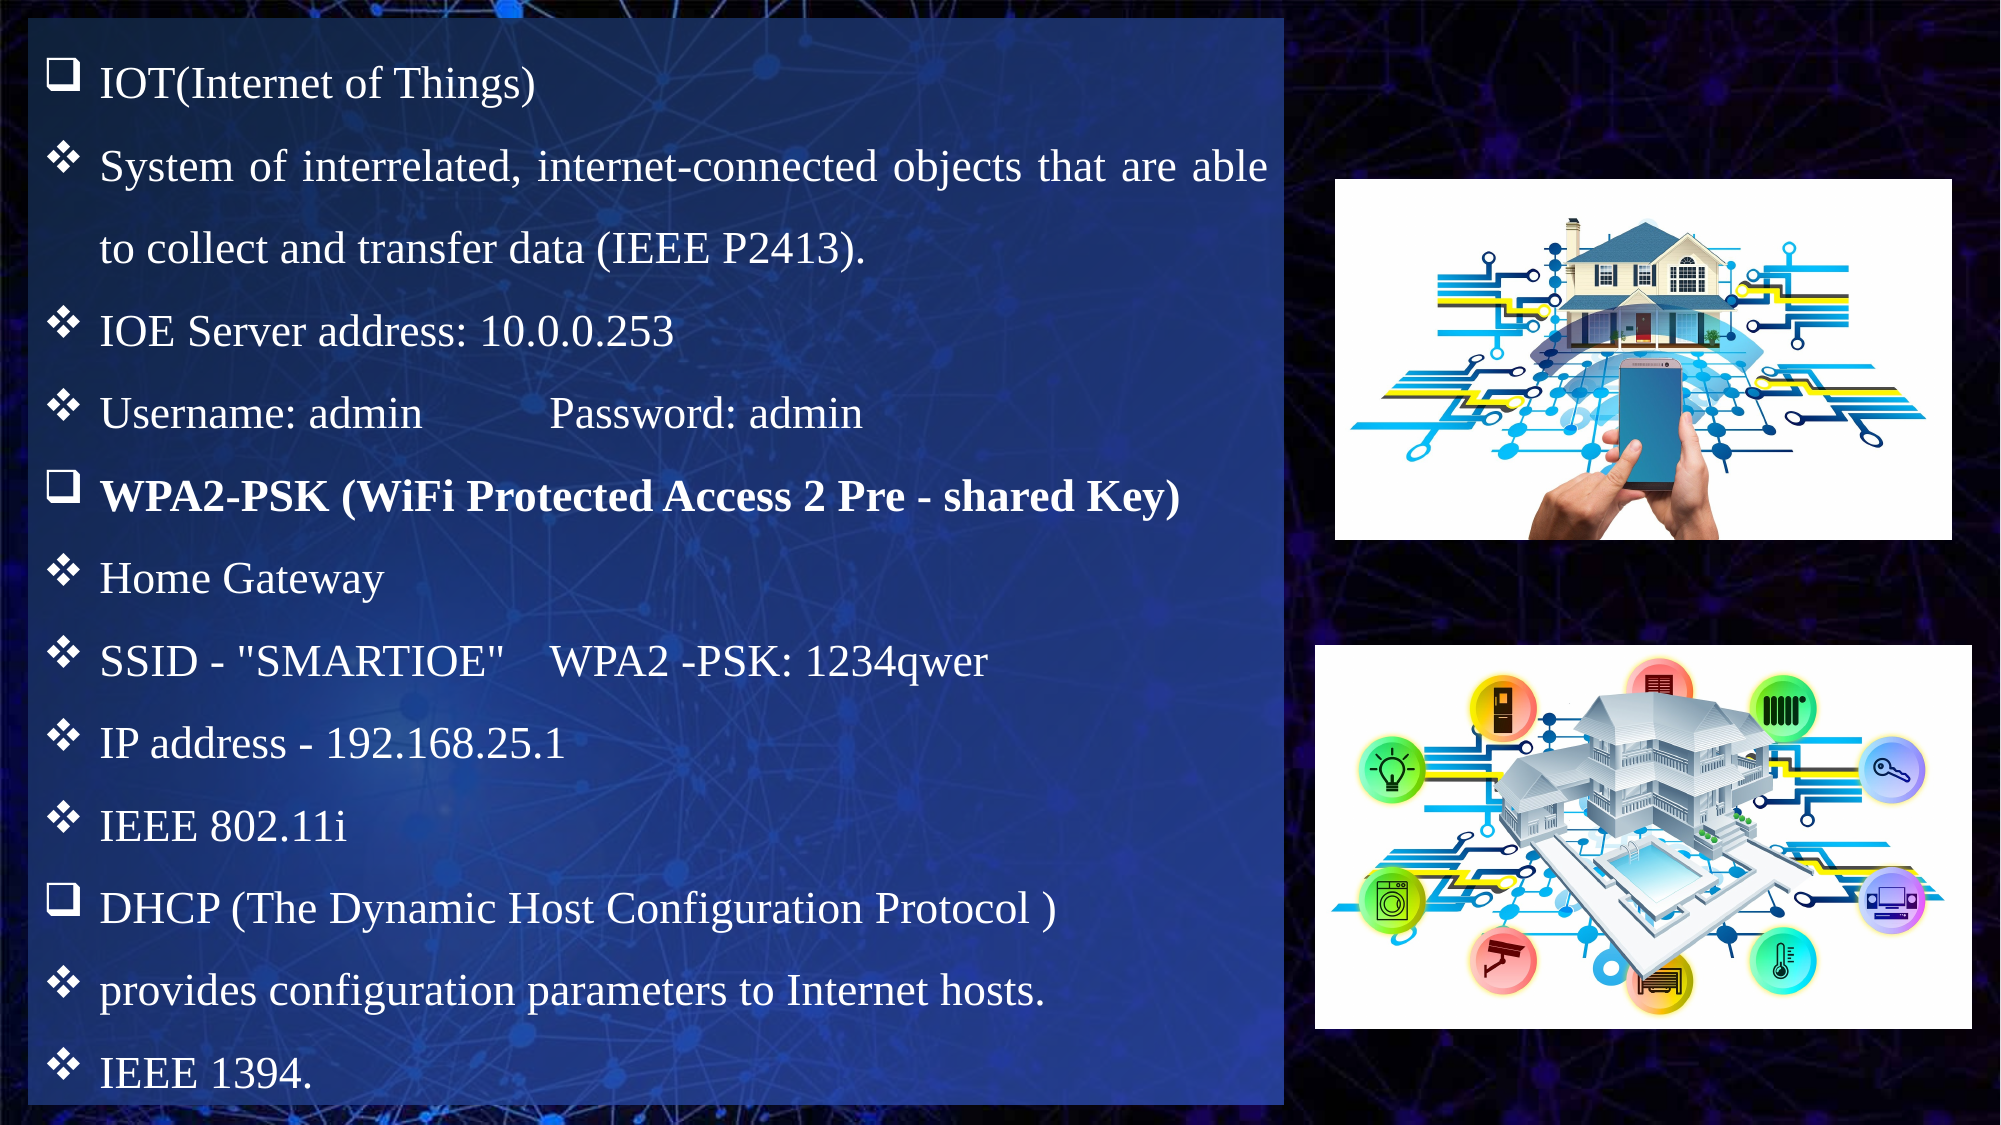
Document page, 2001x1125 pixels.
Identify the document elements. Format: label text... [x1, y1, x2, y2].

picture [0, 0, 2001, 1125]
text_box IOT(Internet of Things) System of interrelated, internet-connected objects that are able to collect and transfer data (IEEE P2413). IOE Server address: 10.0.0.253 Username: admin Password: admin WPA2-PSK (WiFi Protected Access 2 Pre - shared Key) Home Gateway SSID - "SMARTIOE" WPA2 -PSK: 1234qwer IP address - 192.168.25.1 IEEE 802.11i DHCP (The Dynamic Host Configuration Protocol ) provides configuration parameters to Internet hosts. IEEE 1394. [28, 18, 1284, 1105]
